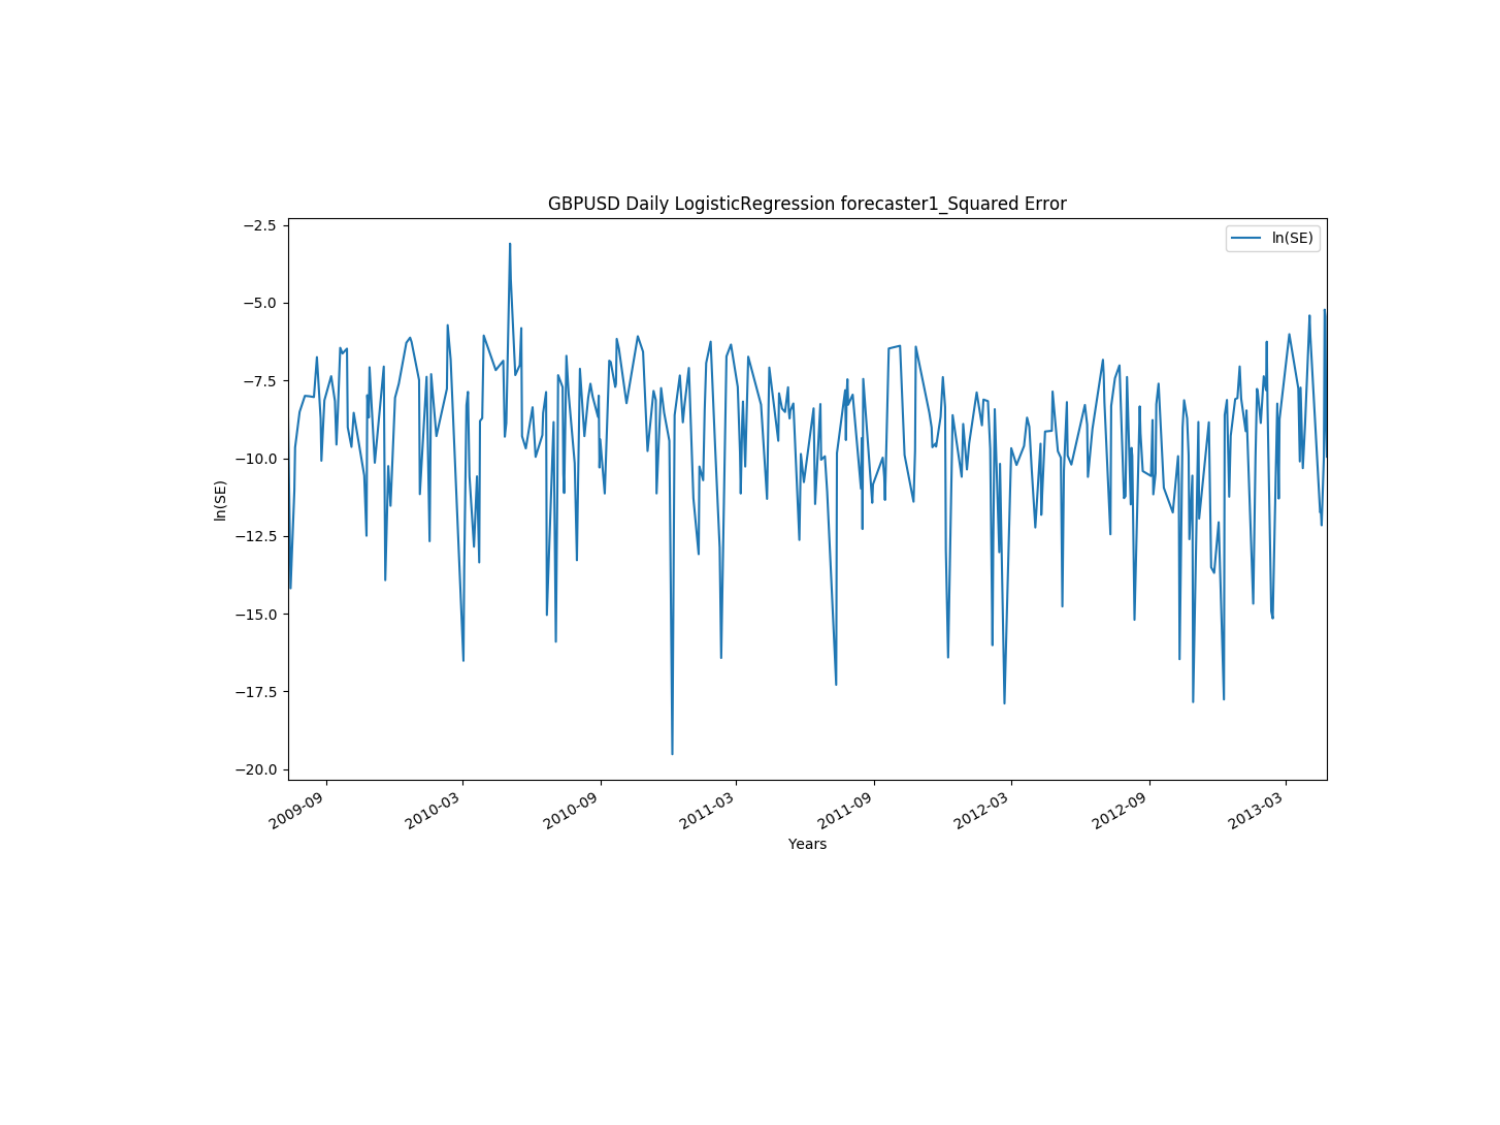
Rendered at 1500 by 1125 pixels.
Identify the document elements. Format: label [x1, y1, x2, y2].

picture [119, 119, 1461, 946]
